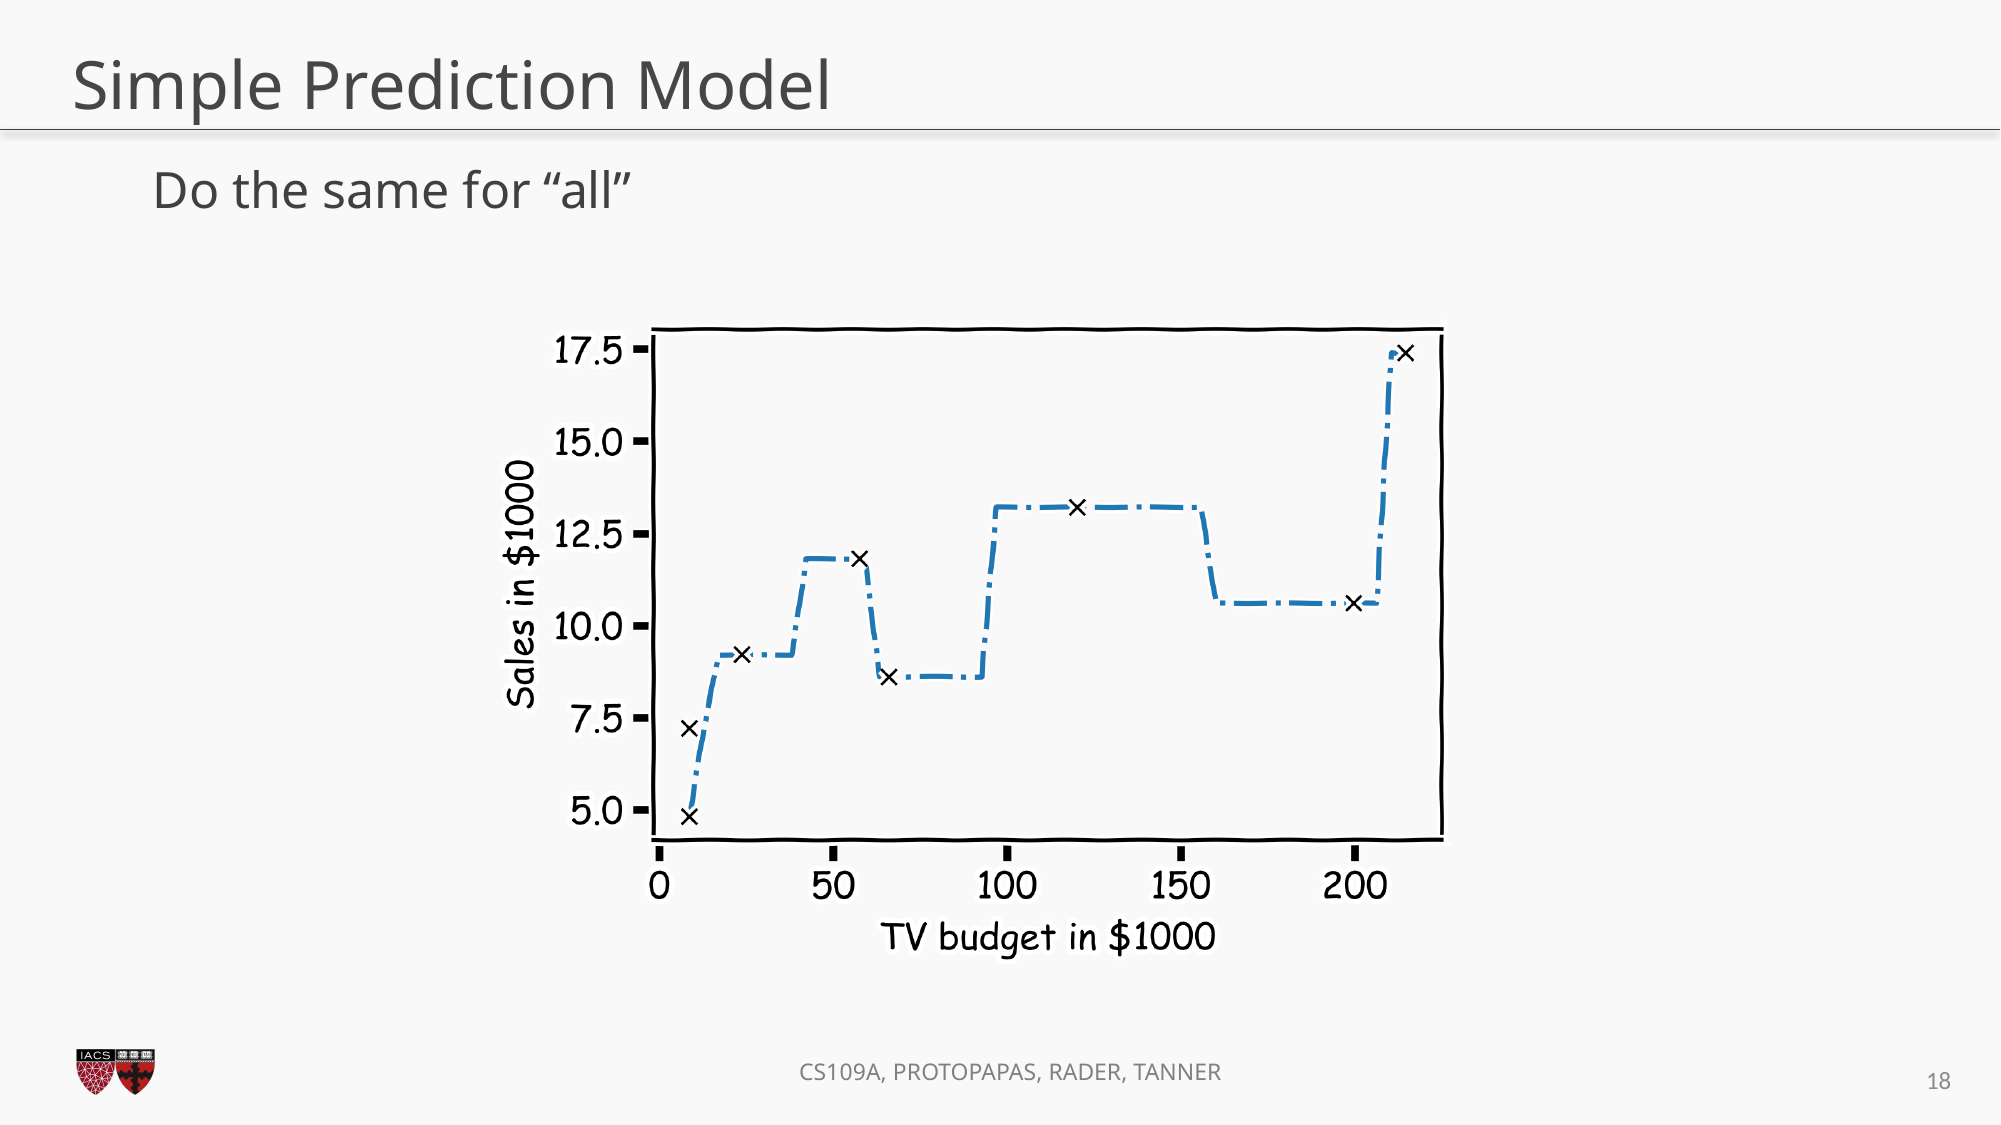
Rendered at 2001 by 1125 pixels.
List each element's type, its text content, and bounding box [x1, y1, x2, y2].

slide_number 17 [1500, 1050, 1967, 1110]
title Simple Prediction Model [57, 35, 1943, 162]
text_box [1173, 1038, 1204, 1100]
picture [428, 239, 1555, 991]
picture [75, 1049, 155, 1095]
